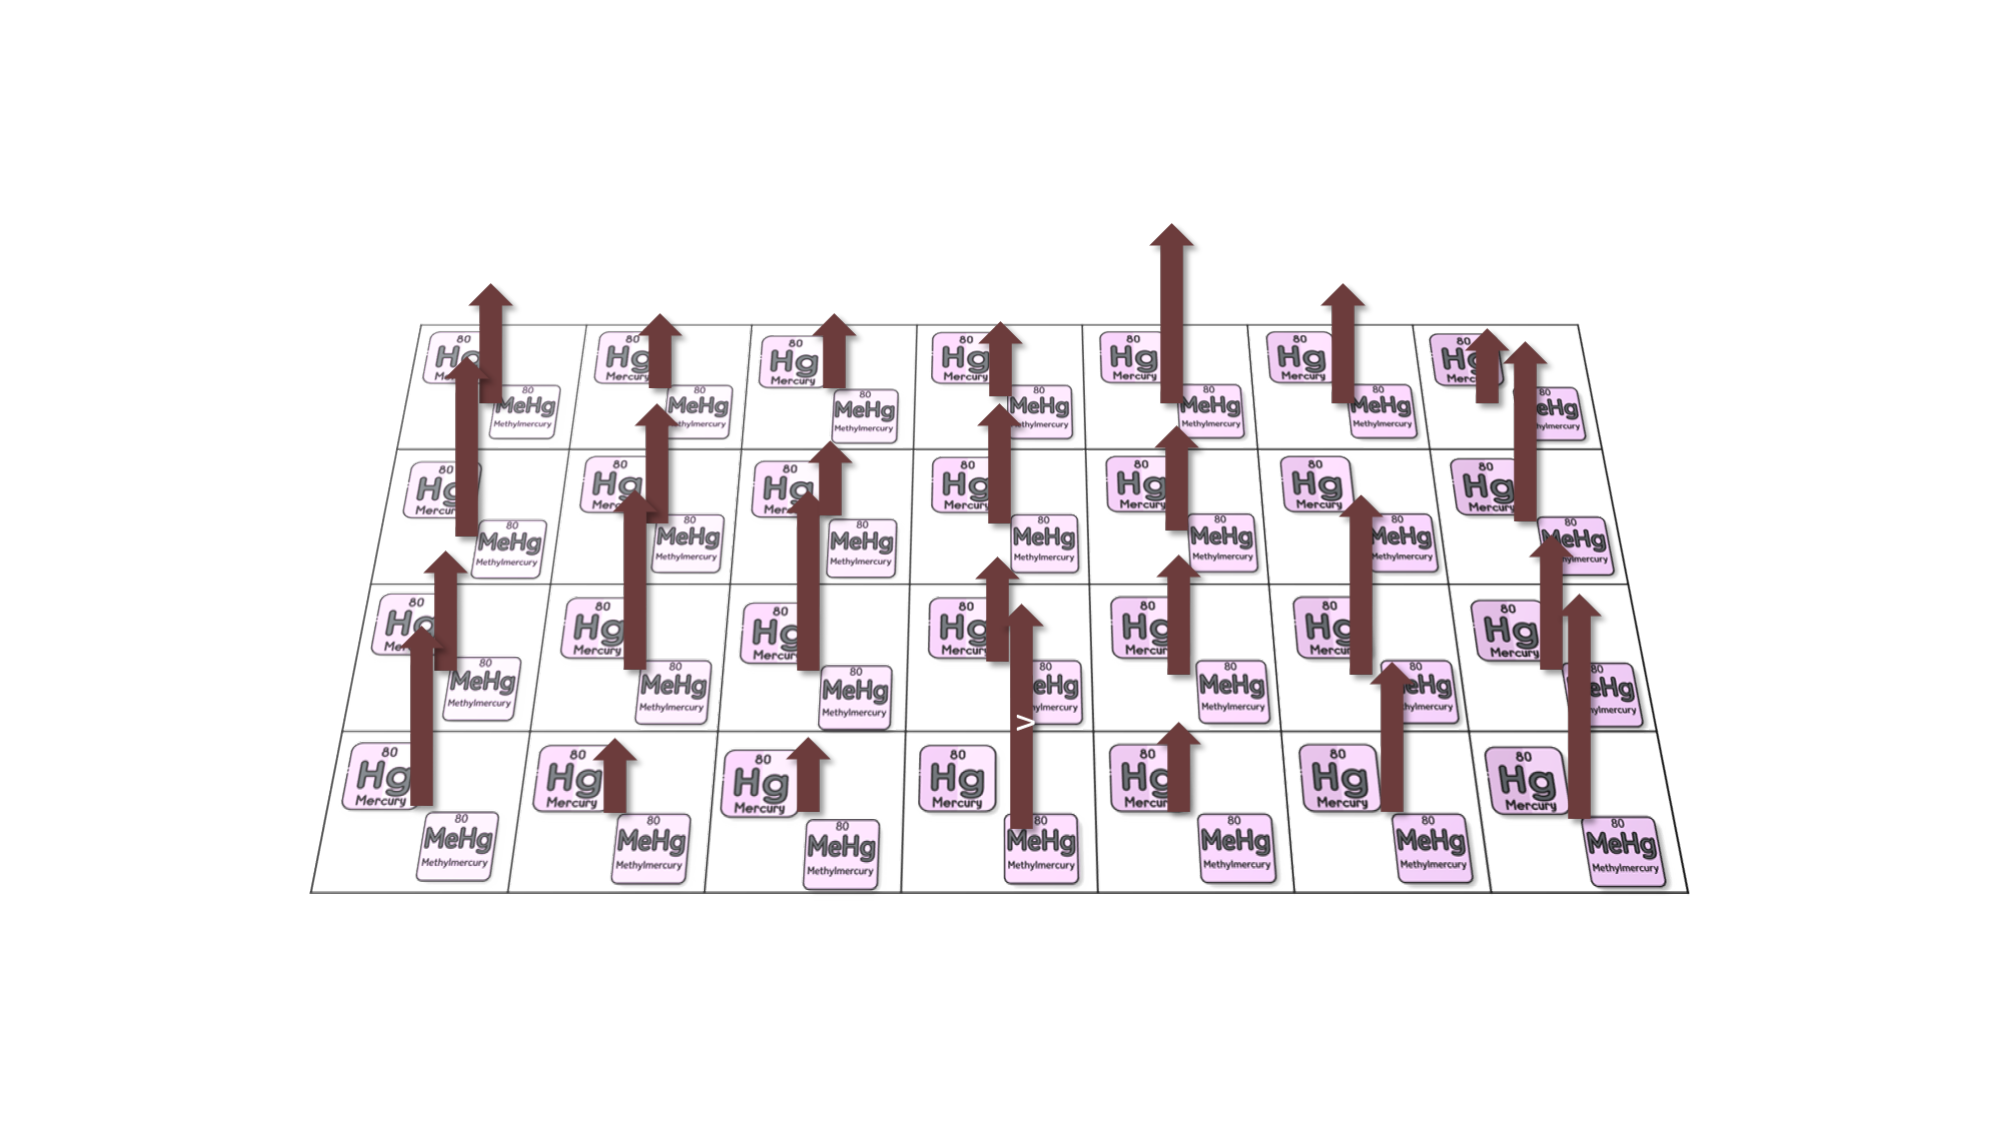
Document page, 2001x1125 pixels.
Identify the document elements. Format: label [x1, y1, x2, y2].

picture [306, 219, 1694, 905]
